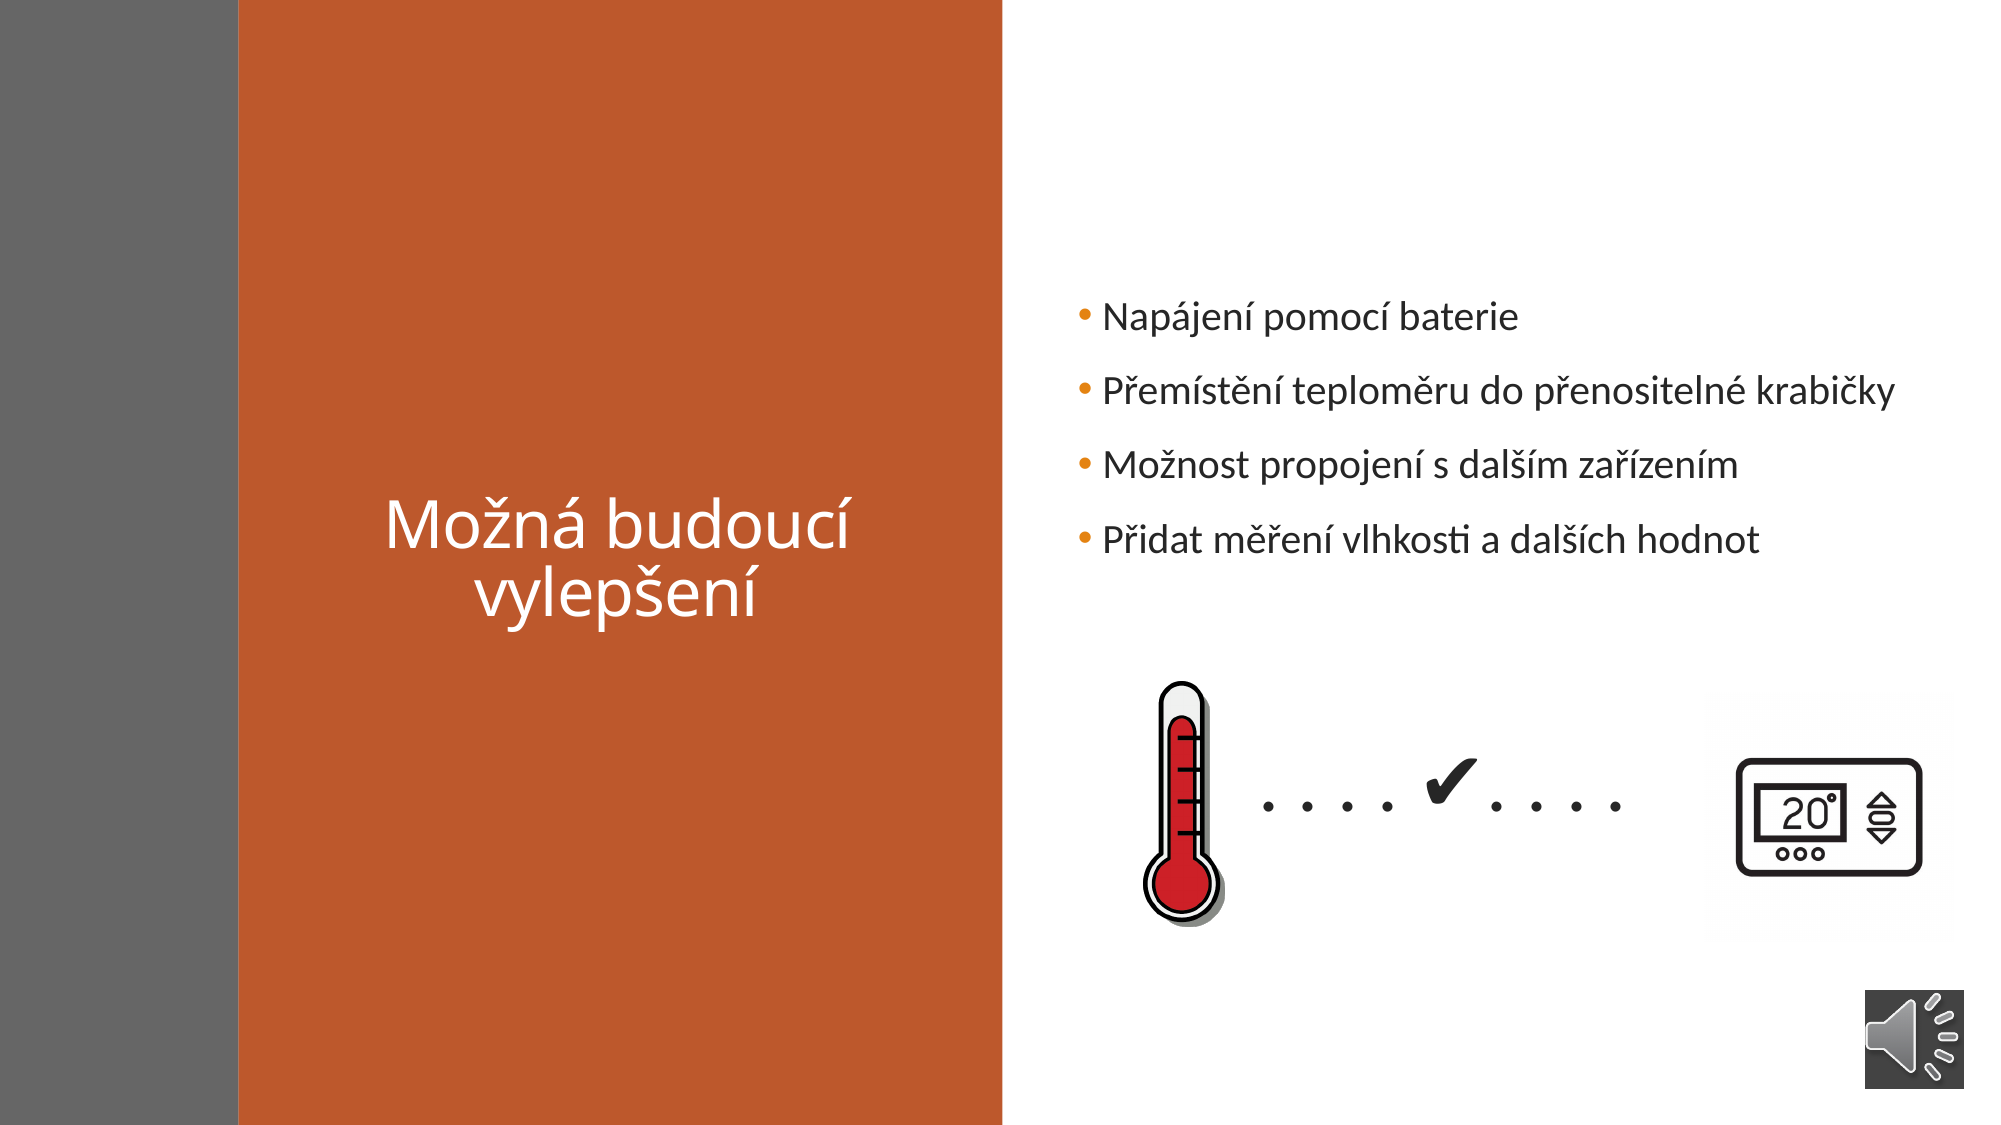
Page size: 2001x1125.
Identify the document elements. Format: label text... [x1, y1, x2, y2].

text_box [0, 0, 240, 1125]
picture [1142, 680, 1226, 928]
picture [1864, 989, 1966, 1091]
text_box [240, 0, 1004, 1125]
title Možná budoucí vylepšení [311, 182, 923, 943]
list Napájení pomocí baterie Přemístění teploměru do přenositelné krabičky Možnost propojení s dalším zařízením Přidat měření vlhkosti a dalších hodnot . . . . ✔. . . . [1077, 182, 1908, 942]
picture [1703, 691, 1955, 942]
text_box [1004, 0, 2000, 1125]
